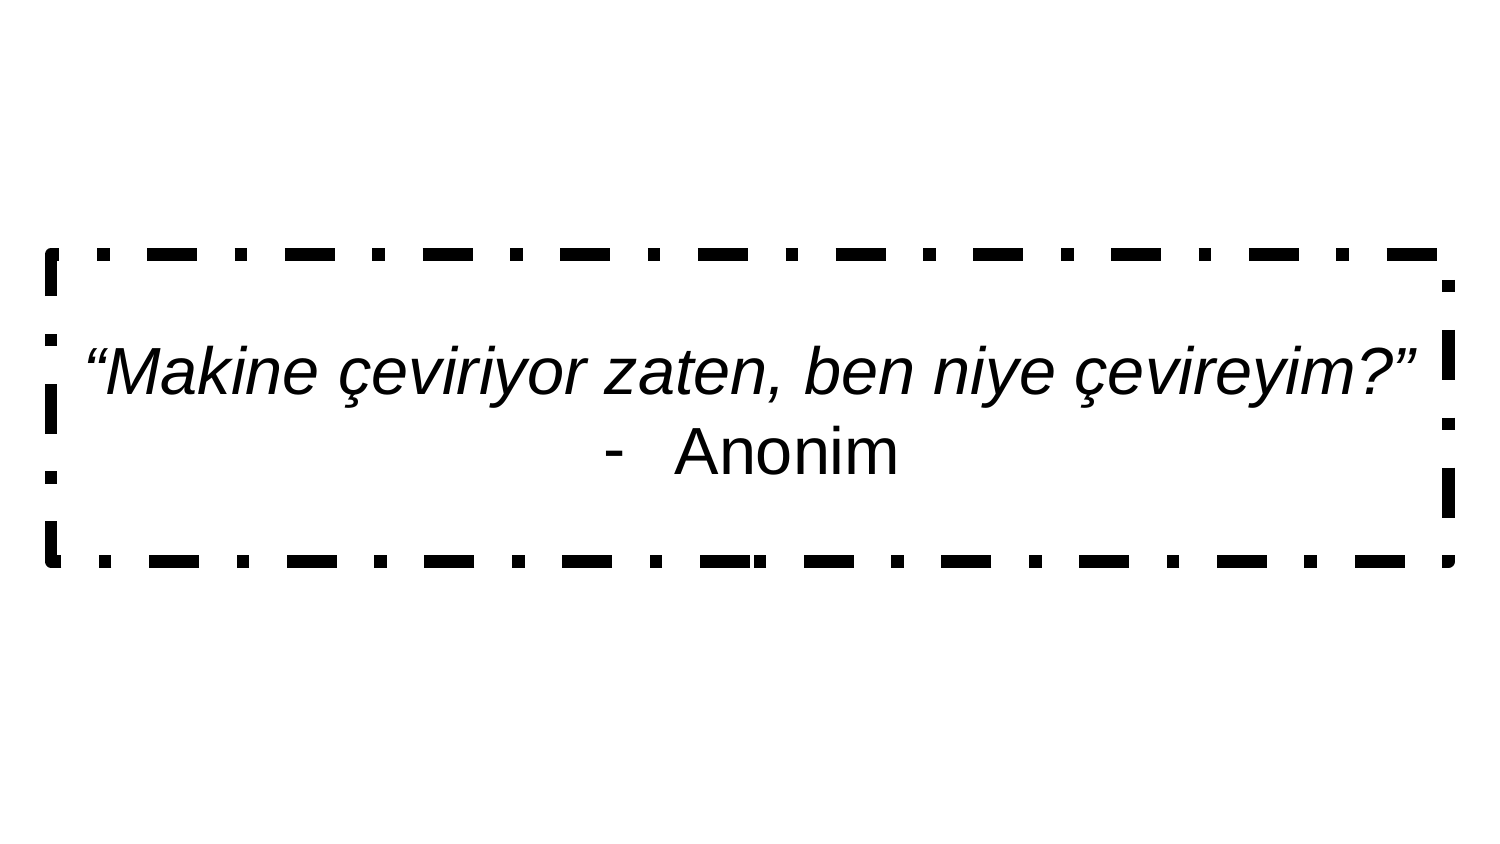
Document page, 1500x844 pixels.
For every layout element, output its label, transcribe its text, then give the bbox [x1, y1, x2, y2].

title “Makine çeviriyor zaten, ben niye çevireyim?” Anonim [51, 254, 1449, 562]
